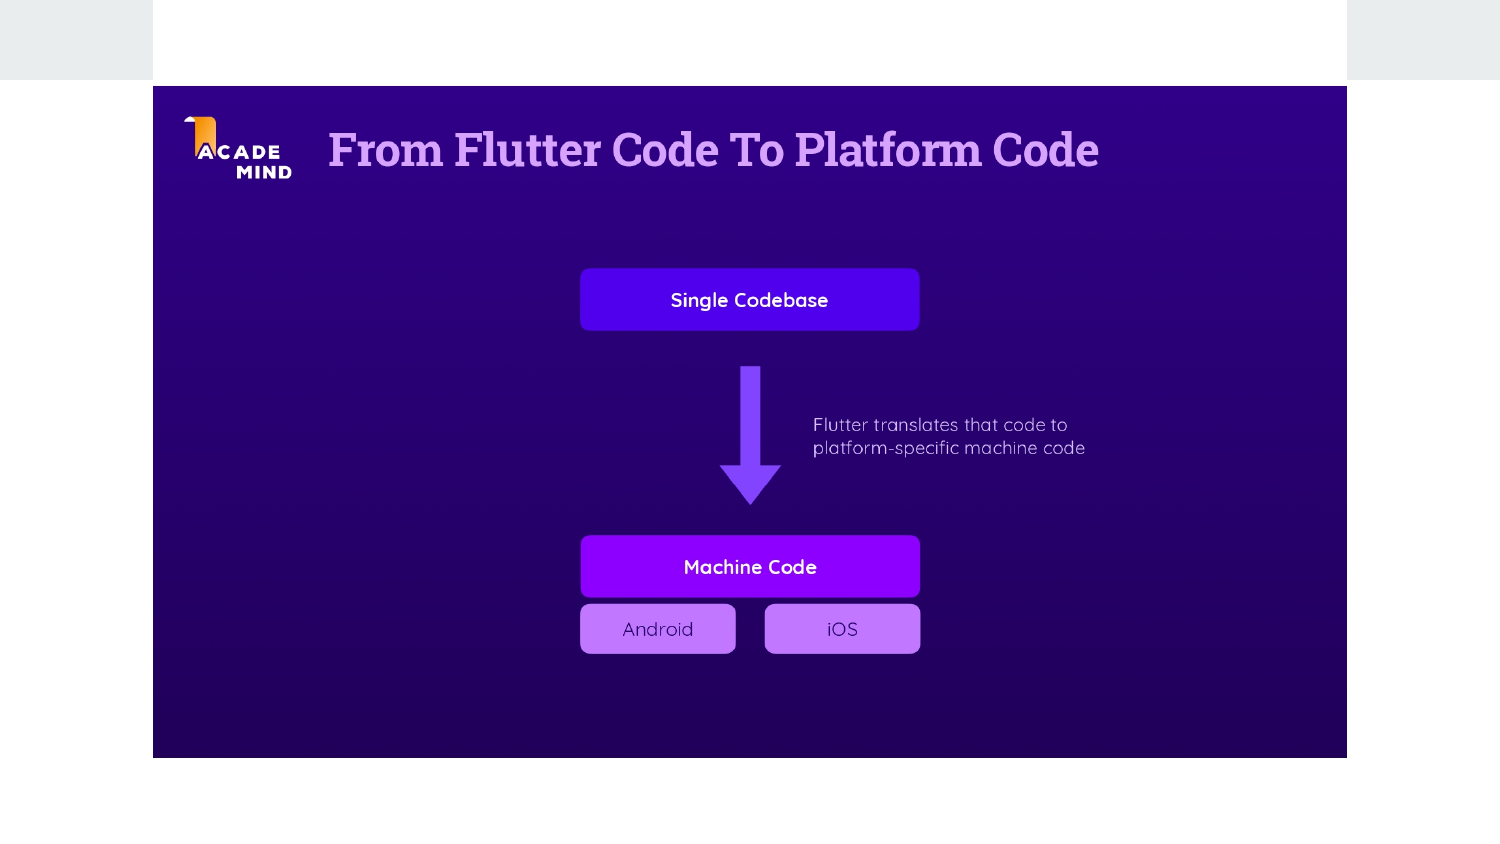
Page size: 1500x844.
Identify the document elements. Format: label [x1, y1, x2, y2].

picture [153, 0, 1347, 844]
